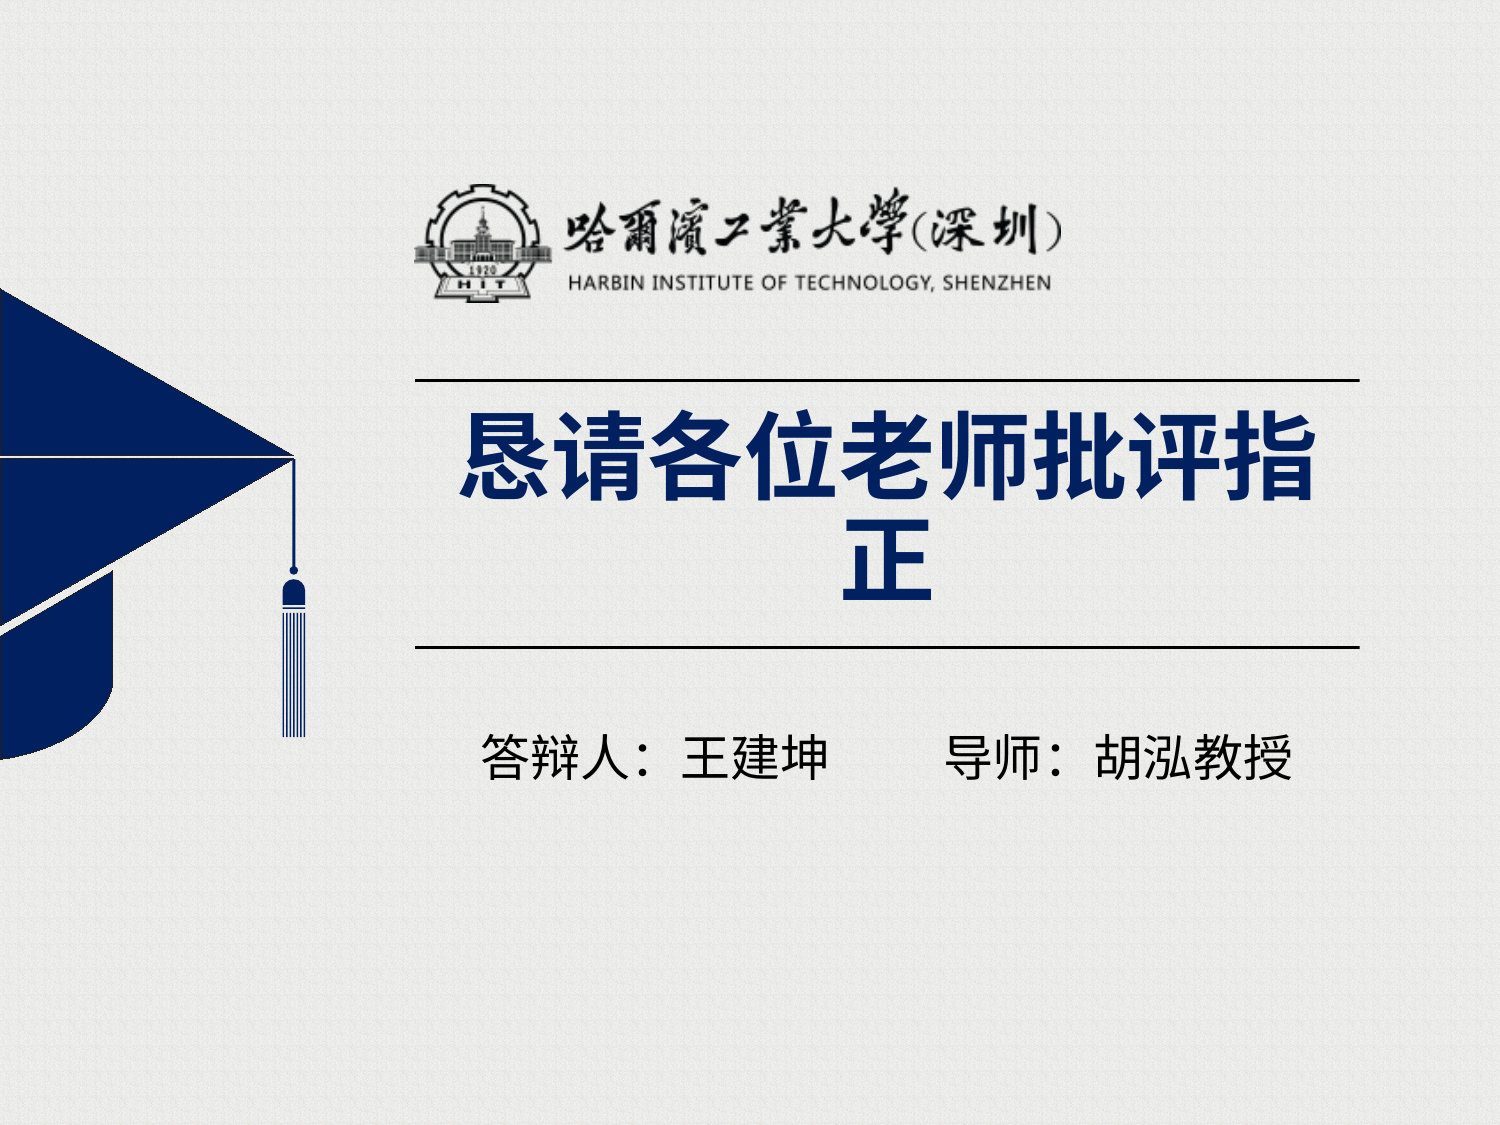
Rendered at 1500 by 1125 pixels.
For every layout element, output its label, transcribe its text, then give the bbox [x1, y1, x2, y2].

list 答辩人：王建坤 导师：胡泓教授 [414, 725, 1360, 804]
title 恳请各位老师批评指正 [414, 401, 1360, 625]
picture [0, 0, 1500, 1125]
